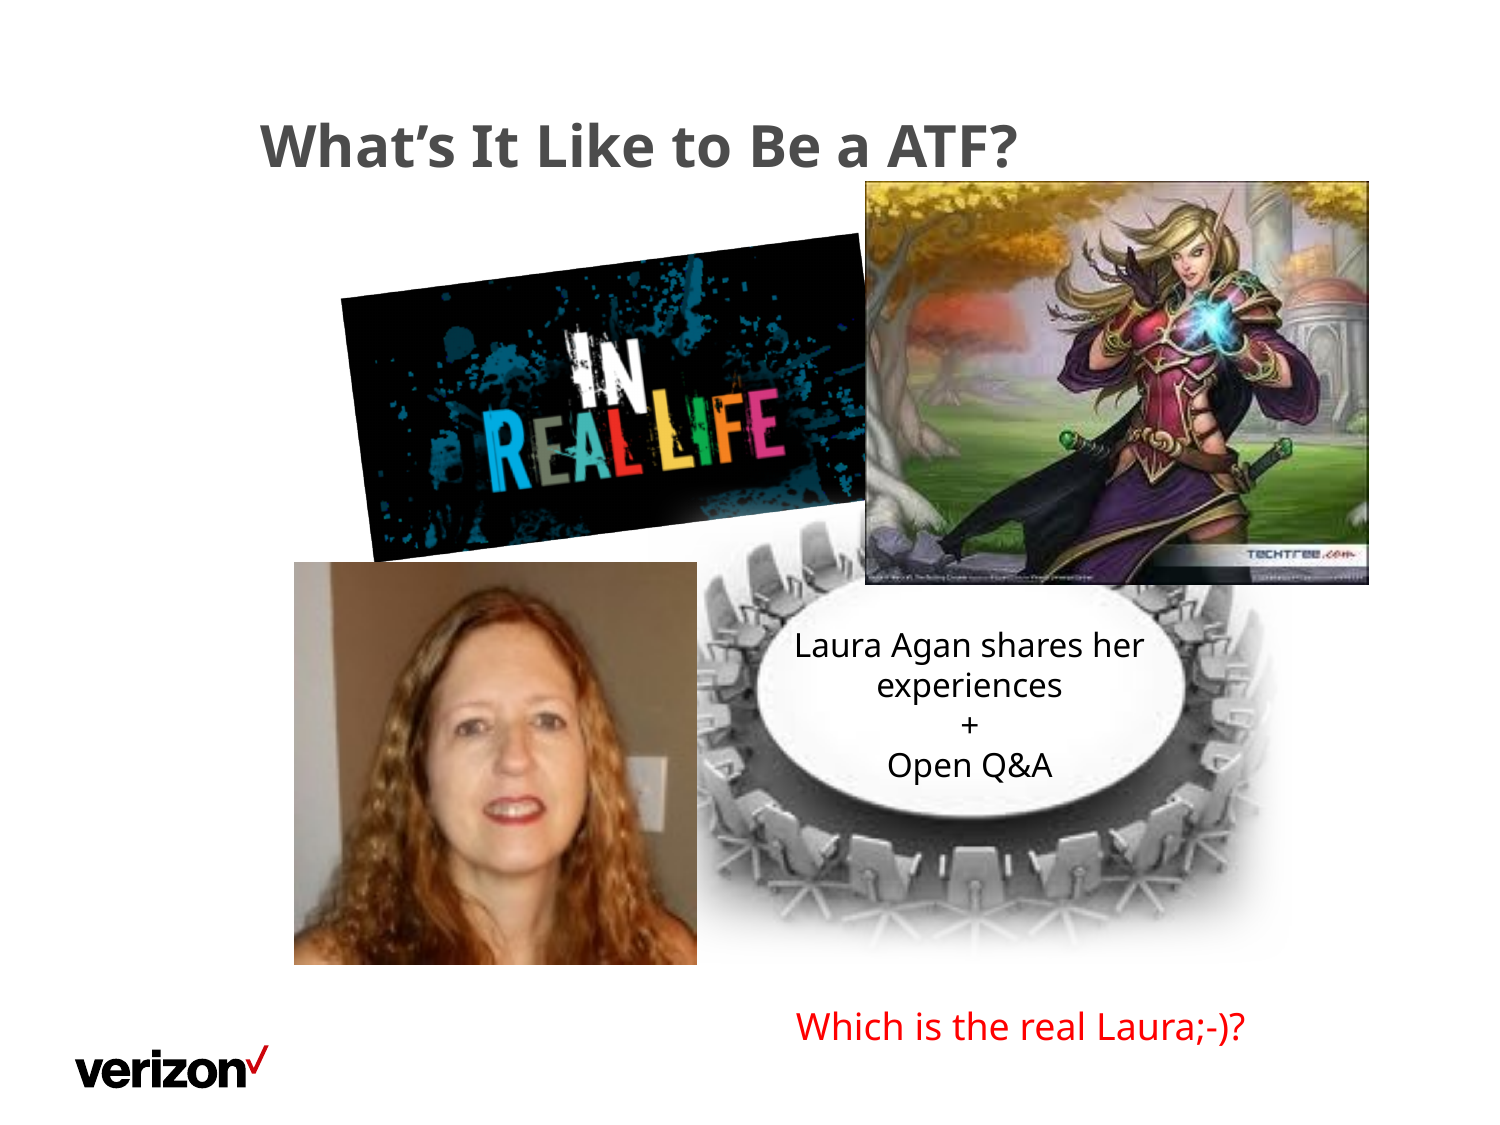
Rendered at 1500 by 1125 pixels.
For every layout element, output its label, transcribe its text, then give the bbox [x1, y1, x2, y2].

text_box Which is the real Laura;-)? [781, 996, 1261, 1056]
title What’s It Like to Be a ATF? [260, 34, 1453, 181]
picture [293, 181, 1370, 966]
picture [659, 313, 666, 321]
